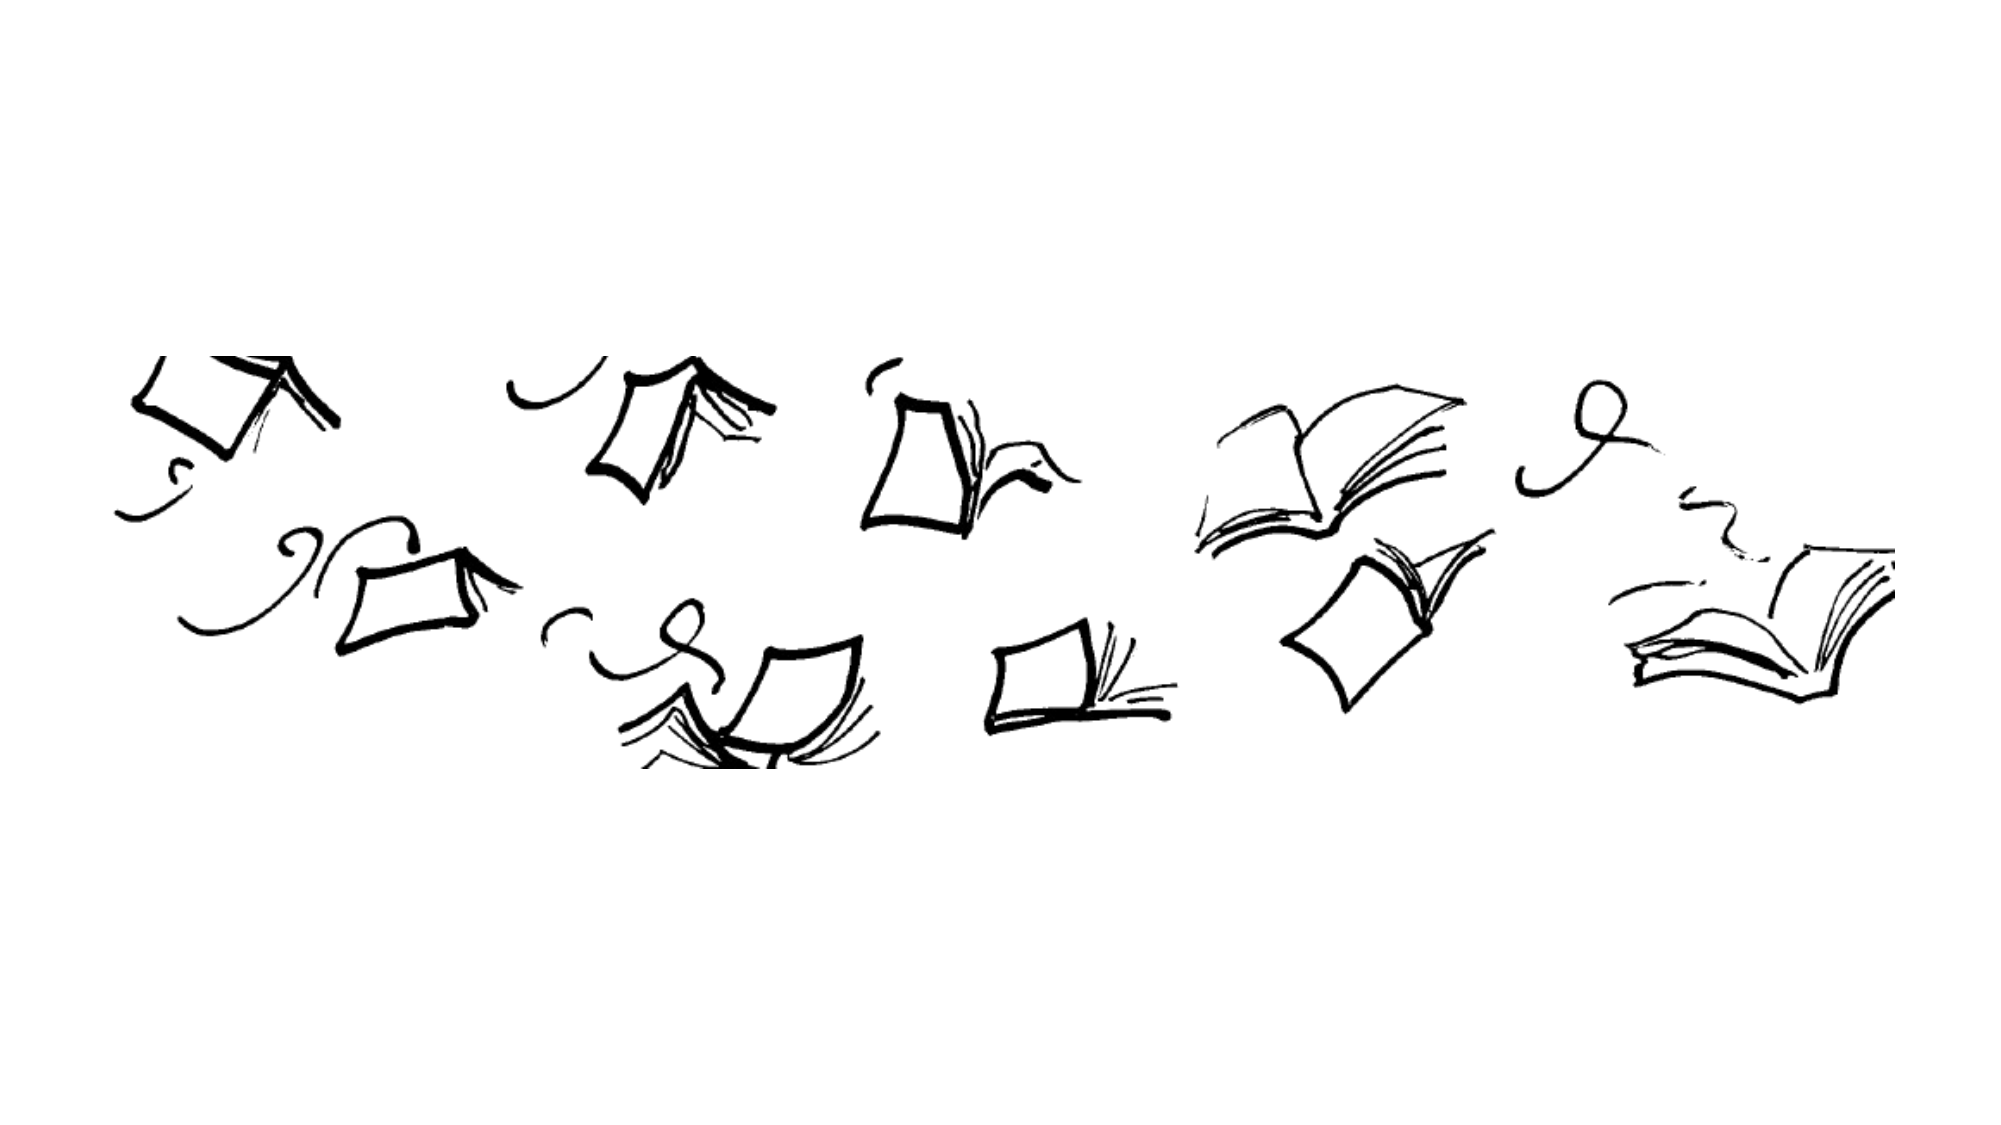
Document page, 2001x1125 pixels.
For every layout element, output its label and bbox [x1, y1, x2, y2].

picture [104, 356, 1895, 769]
